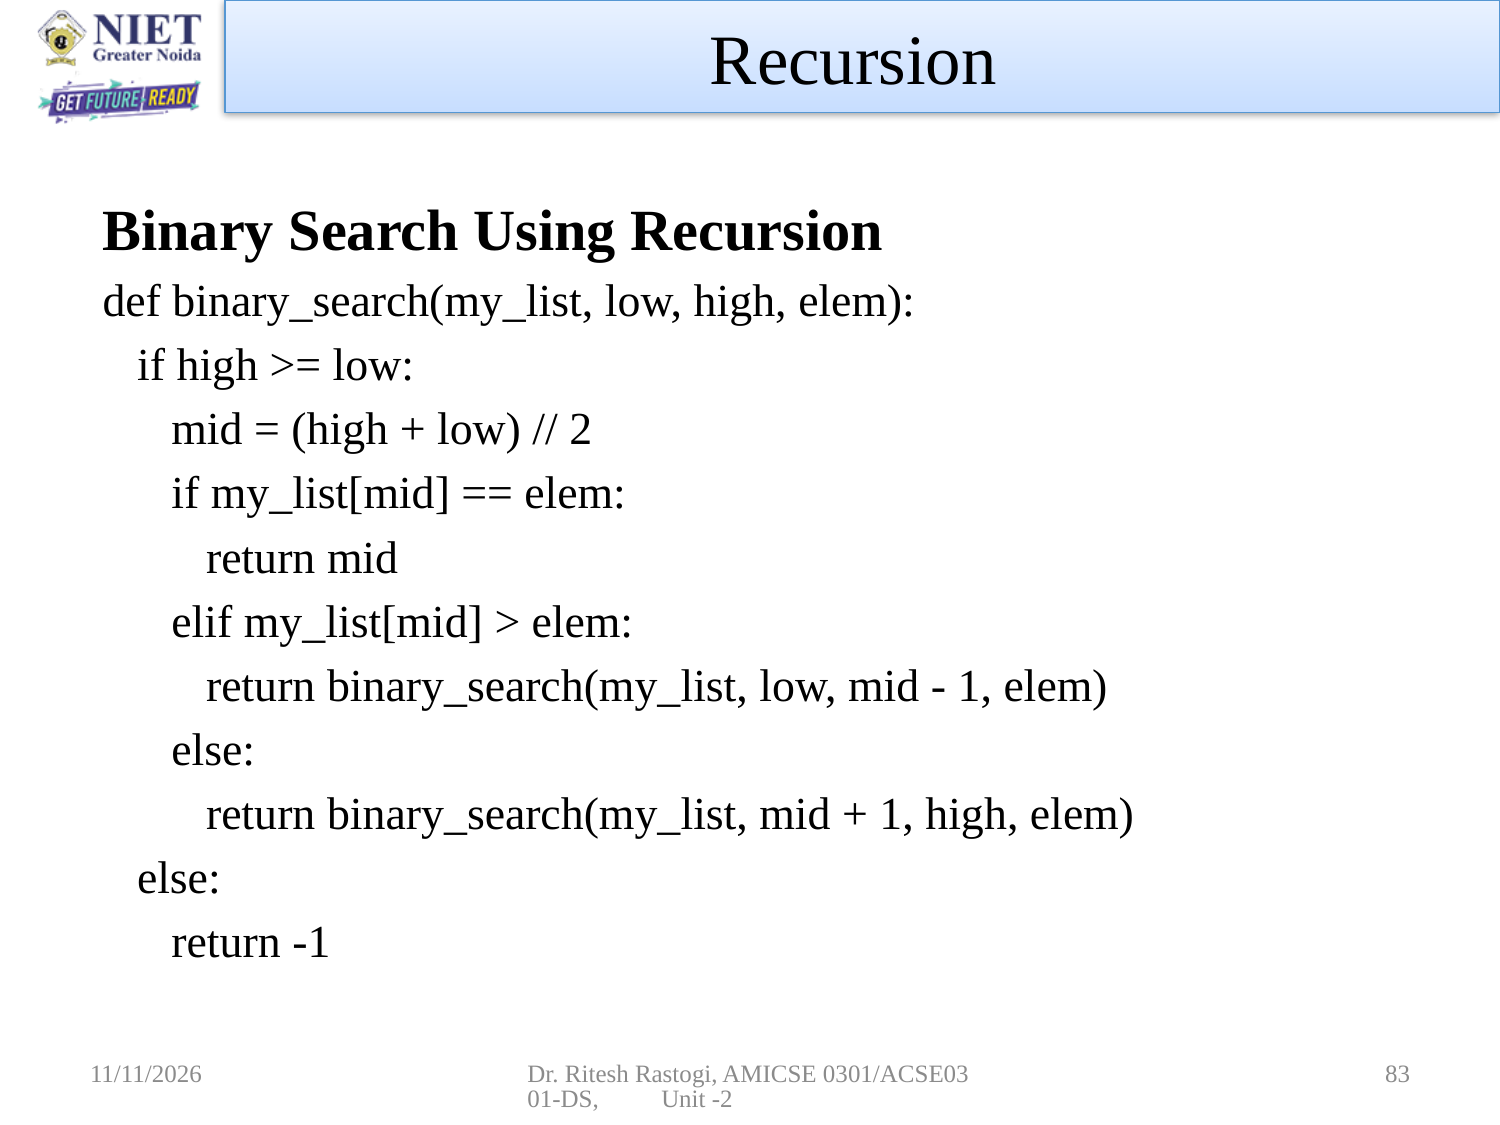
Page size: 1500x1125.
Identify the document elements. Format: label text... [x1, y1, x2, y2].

footer Dr. Ritesh Rastogi, AMICSE 0301/ACSE0301-DS, Unit -2 [512, 1042, 988, 1103]
picture [0, 0, 238, 135]
list Binary Search Using Recursion def binary_search(my_list, low, high, elem): if high >= low: mid = (high + low) // 2 if my_list[mid] == elem: return mid elif my_list[mid] > elem: return binary_search(my_list, low, mid - 1, elem) else: return binary_search(my_list, mid + 1, high, elem) else: return -1 [87, 184, 1400, 1062]
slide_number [75, 1042, 425, 1103]
text_box Recursion [238, 0, 1500, 113]
slide_number 83 [1074, 1042, 1425, 1103]
